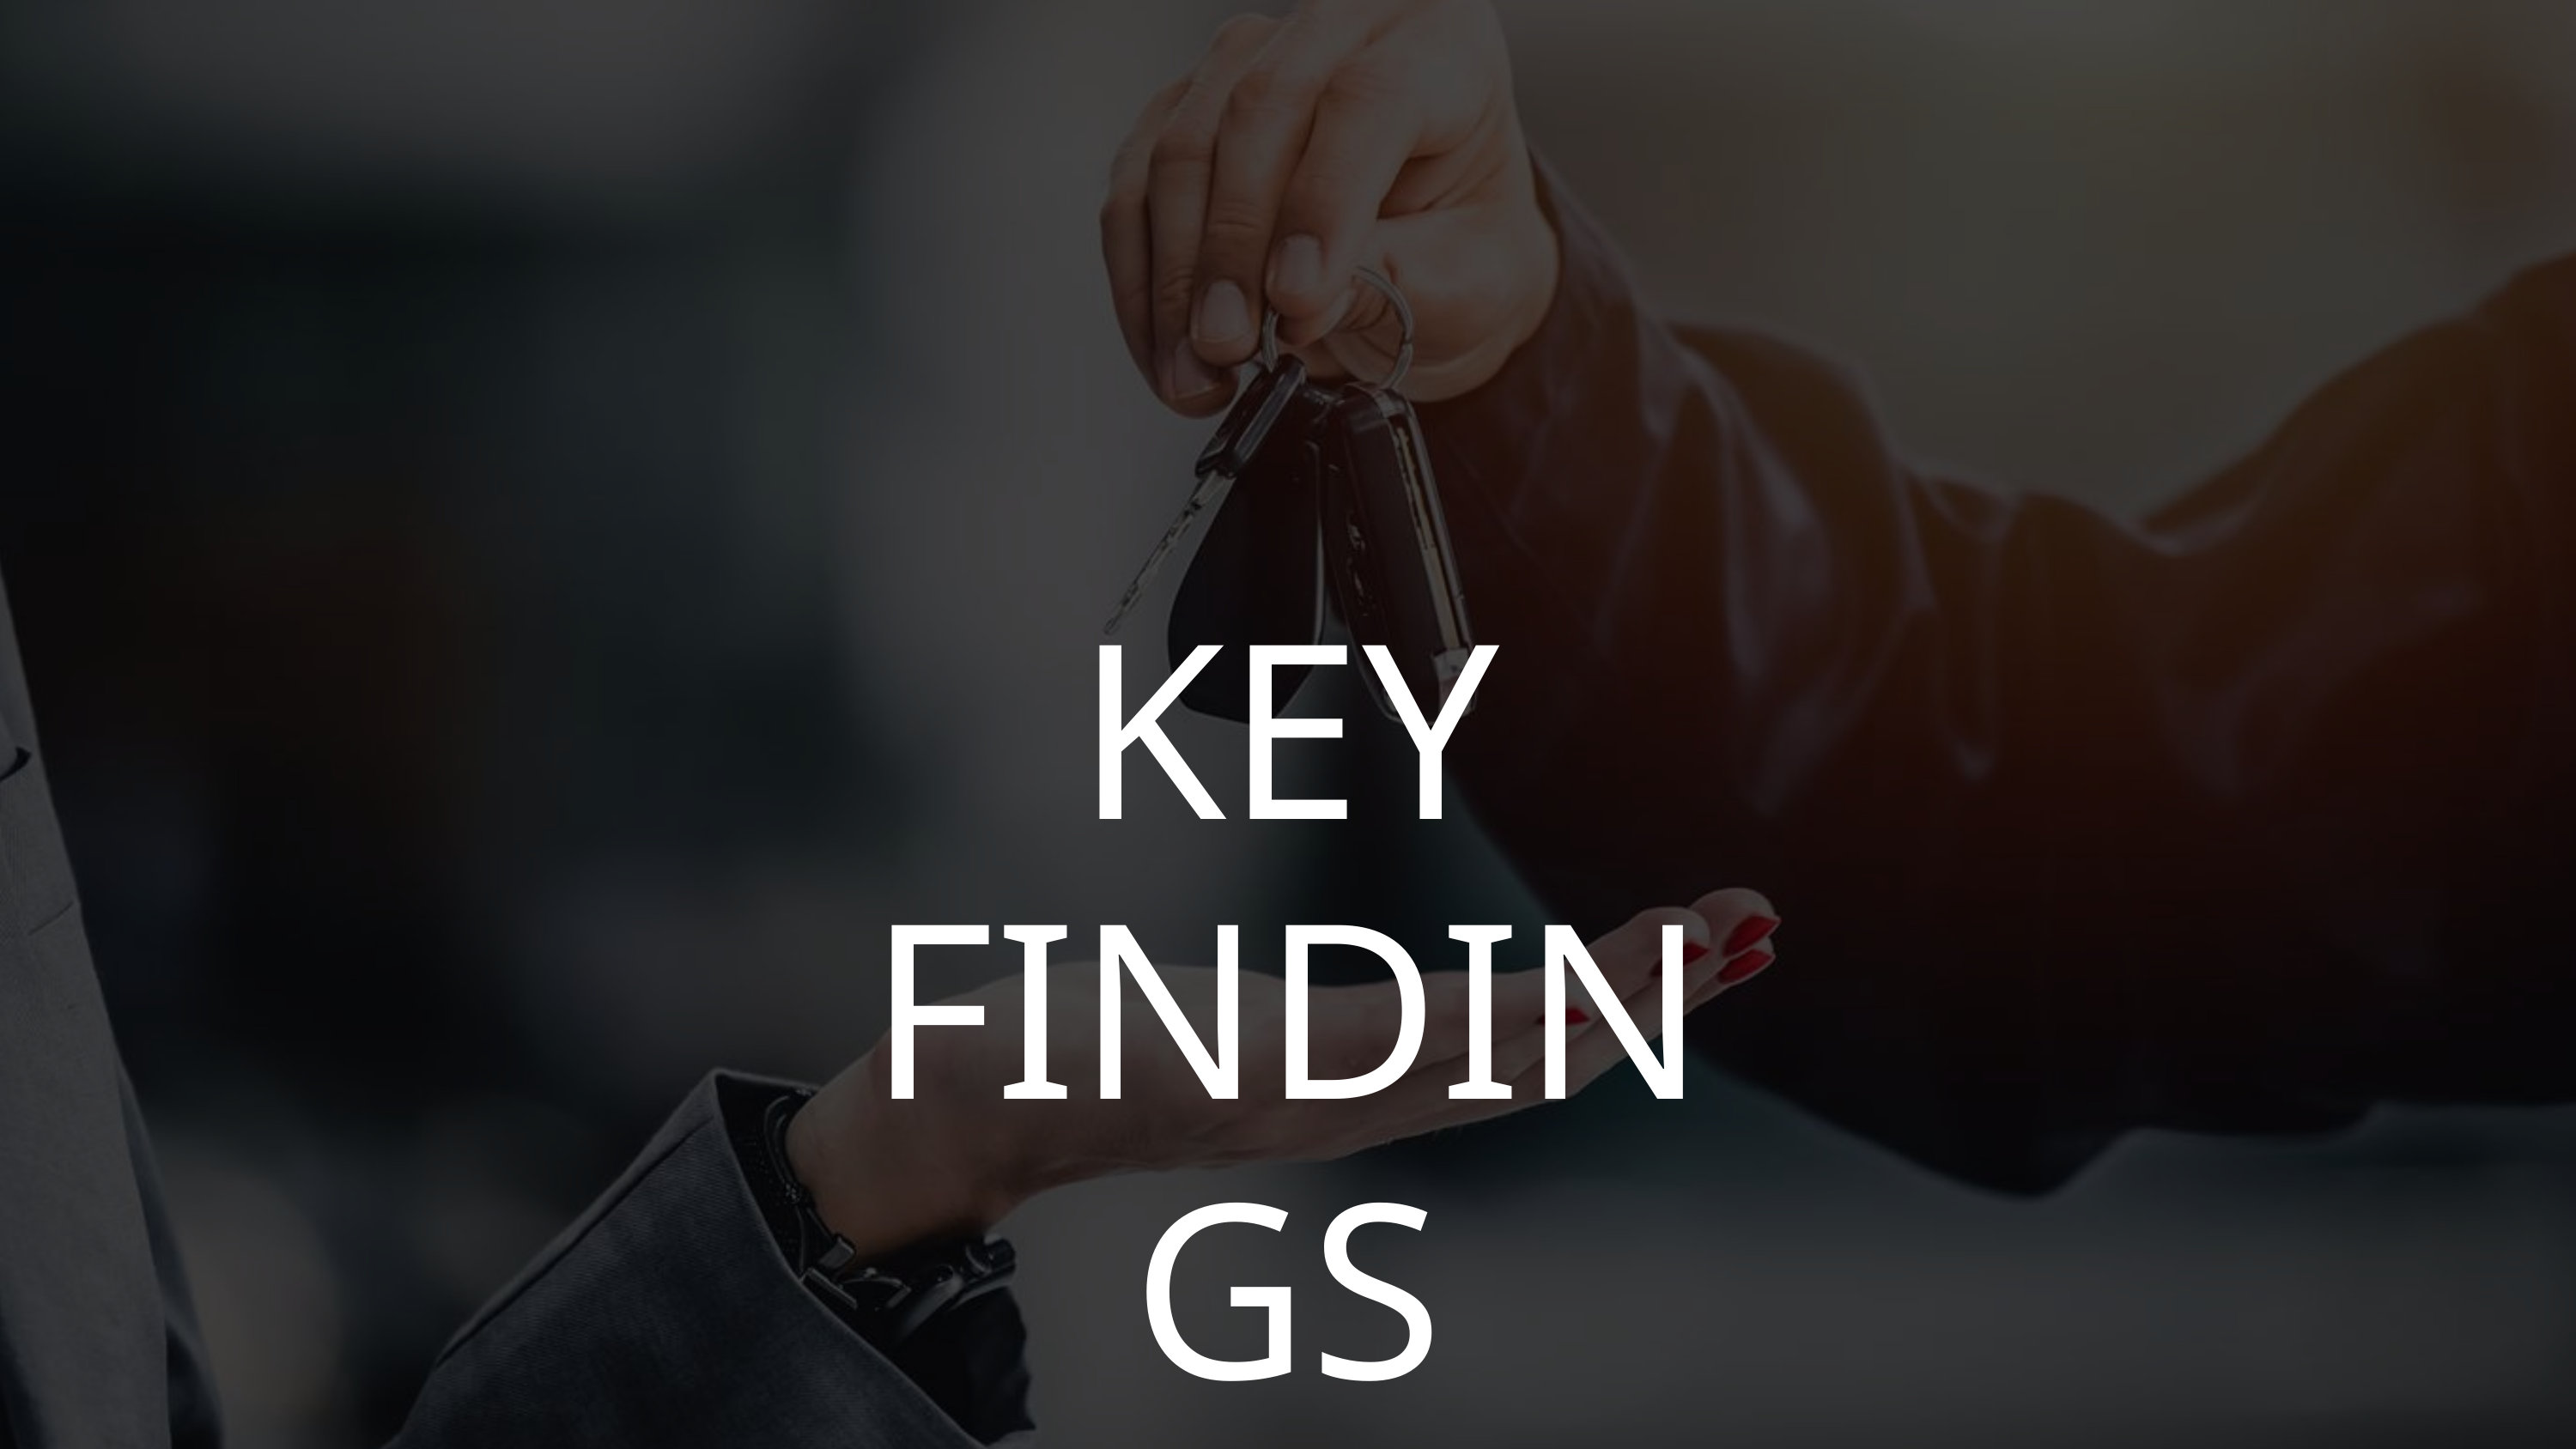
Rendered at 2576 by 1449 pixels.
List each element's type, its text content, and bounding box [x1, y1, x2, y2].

text_box [0, 0, 2576, 1449]
text_box KEY FINDINGS [793, 588, 1783, 1428]
